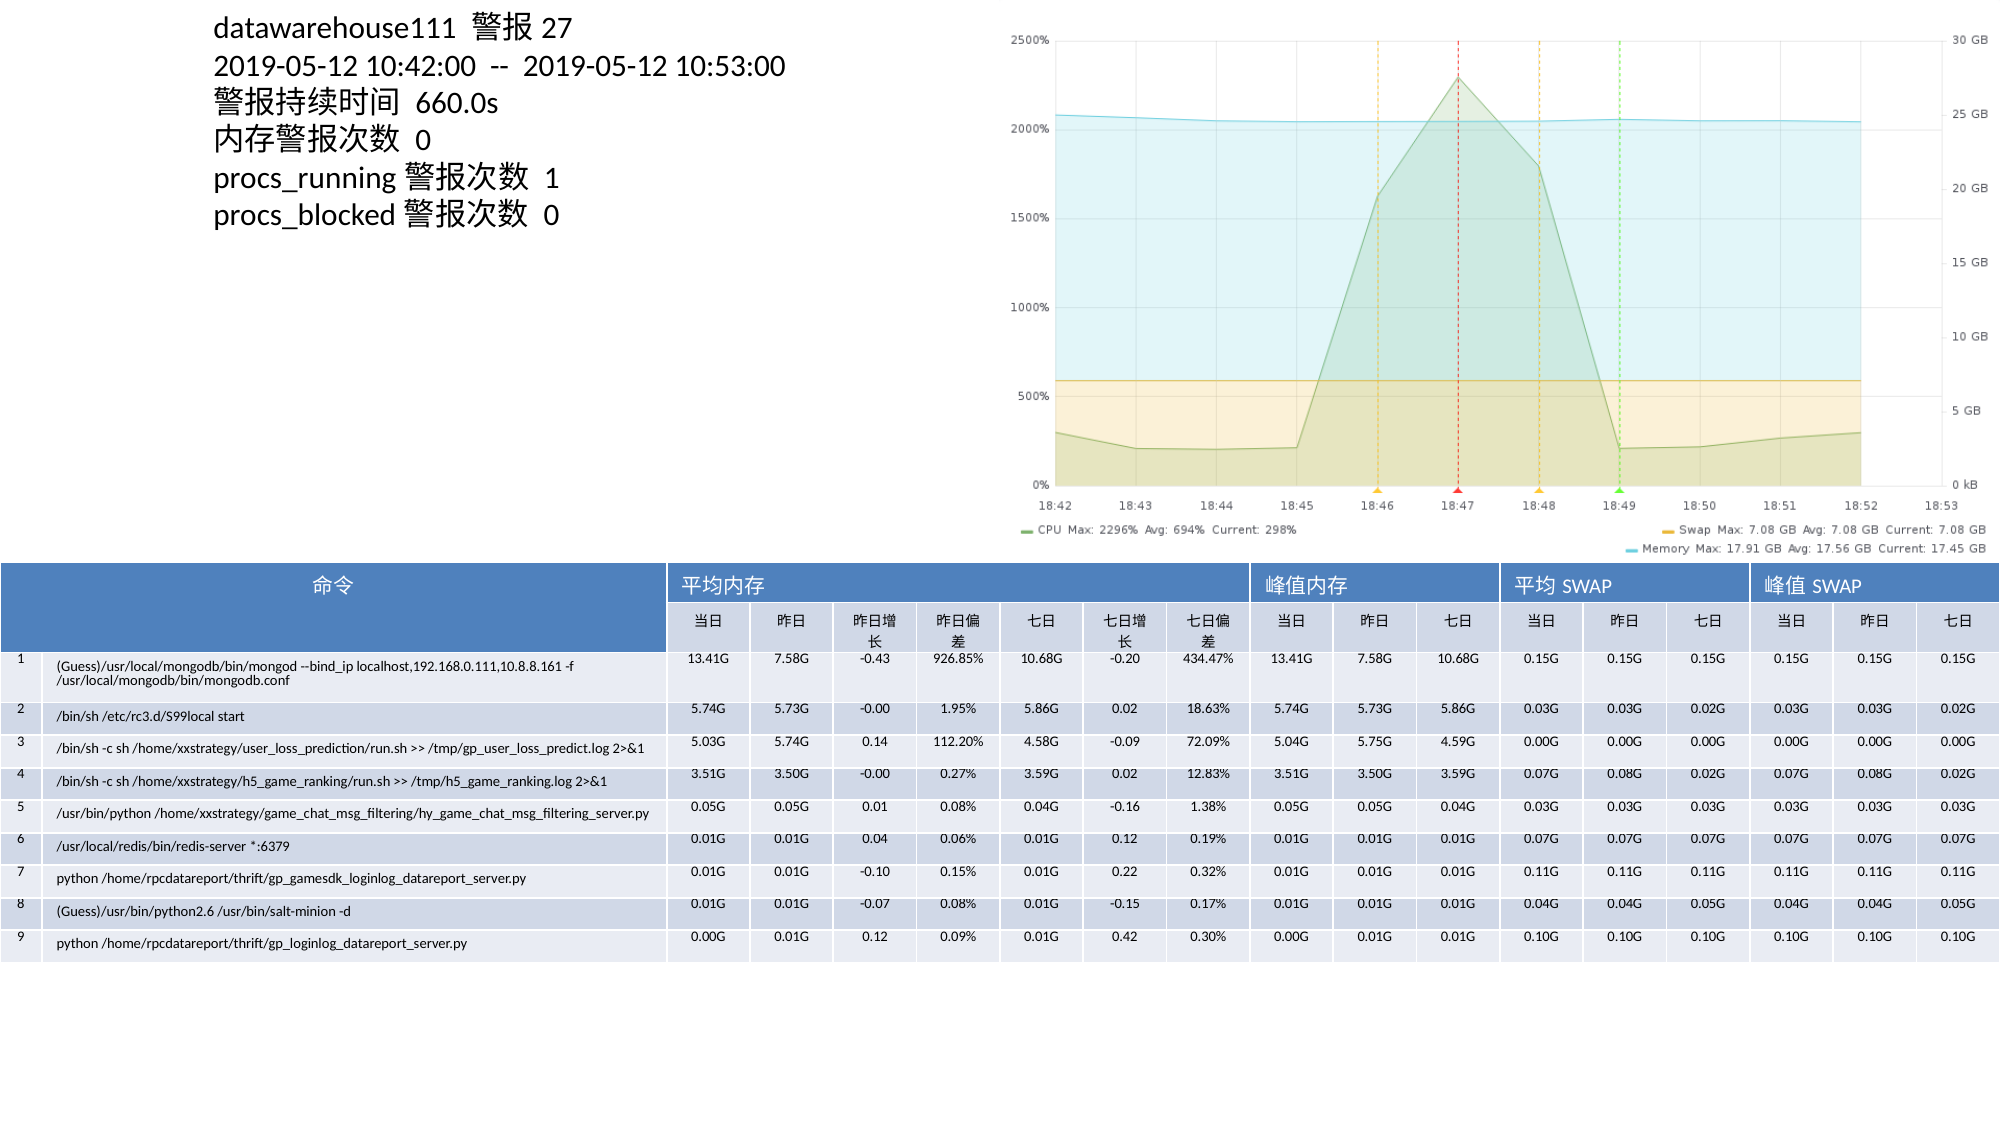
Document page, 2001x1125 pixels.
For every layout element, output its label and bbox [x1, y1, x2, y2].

table_cell [668, 653, 749, 702]
table_cell [1084, 866, 1166, 897]
table_cell [668, 736, 749, 767]
table_cell [1751, 801, 1832, 832]
table_cell [1001, 931, 1082, 962]
table_cell [668, 866, 749, 897]
table_cell [1001, 769, 1082, 799]
table_cell [1001, 653, 1082, 702]
table_cell [751, 866, 832, 897]
table_cell [668, 769, 749, 799]
table_cell [1167, 769, 1249, 799]
table_cell [1084, 603, 1166, 652]
table_cell [1667, 653, 1749, 702]
table_cell [751, 653, 832, 702]
table_cell [1167, 931, 1249, 962]
table_cell [751, 769, 832, 799]
table_cell [43, 736, 666, 767]
table_cell [1584, 801, 1666, 832]
table_cell [43, 769, 666, 799]
table_cell [1167, 899, 1249, 929]
table_cell [1501, 703, 1582, 734]
table_header [1751, 563, 1999, 602]
table_cell [1417, 703, 1499, 734]
table_header [1, 563, 666, 652]
table_cell [43, 801, 666, 832]
table_cell [1001, 603, 1082, 652]
table_cell [1501, 931, 1582, 962]
table_cell [917, 801, 999, 832]
table_cell [1917, 899, 1999, 929]
table_cell [1167, 801, 1249, 832]
table_cell [1501, 603, 1582, 652]
table_cell [43, 866, 666, 897]
table_cell [1667, 801, 1749, 832]
table_cell [751, 834, 832, 864]
table_cell [1917, 866, 1999, 897]
table_cell [1501, 899, 1582, 929]
table_cell [1251, 899, 1332, 929]
table_cell [1501, 769, 1582, 799]
table_cell [751, 899, 832, 929]
table_cell [1501, 866, 1582, 897]
table_header [1501, 563, 1749, 602]
table_cell [917, 769, 999, 799]
table_cell [917, 866, 999, 897]
table_cell [1751, 866, 1832, 897]
table_cell [1334, 736, 1416, 767]
table_cell [917, 653, 999, 702]
table_cell [1334, 834, 1416, 864]
table_cell [1167, 834, 1249, 864]
table_cell [1501, 736, 1582, 767]
table_cell [668, 931, 749, 962]
table_cell [1001, 834, 1082, 864]
table_cell [668, 703, 749, 734]
table_cell [1751, 899, 1832, 929]
table_cell [1417, 899, 1499, 929]
table_cell [1167, 703, 1249, 734]
table_cell [1917, 769, 1999, 799]
table_cell [1417, 769, 1499, 799]
table_cell [1834, 736, 1916, 767]
table_cell [1917, 736, 1999, 767]
table_cell [1834, 899, 1916, 929]
table_header [668, 563, 1249, 602]
table_cell [1001, 866, 1082, 897]
table_cell [917, 834, 999, 864]
table_cell [43, 653, 666, 702]
table_cell [1084, 801, 1166, 832]
picture [999, 0, 2000, 563]
table_cell [1584, 931, 1666, 962]
table_cell [1, 834, 41, 864]
table_cell [834, 736, 916, 767]
table_cell [1751, 834, 1832, 864]
table_cell [43, 834, 666, 864]
table_cell [1251, 931, 1332, 962]
table_cell [1251, 866, 1332, 897]
table_cell [1251, 603, 1332, 652]
table_cell [1667, 866, 1749, 897]
table_cell [1667, 931, 1749, 962]
table_cell [1751, 603, 1832, 652]
table_cell [1251, 703, 1332, 734]
table_cell [1917, 603, 1999, 652]
table_cell [1751, 703, 1832, 734]
table_header [1251, 563, 1499, 602]
table_cell [917, 736, 999, 767]
table_cell [1667, 603, 1749, 652]
table_cell [834, 703, 916, 734]
table_cell [1417, 866, 1499, 897]
table_cell [1584, 736, 1666, 767]
table_cell [1834, 866, 1916, 897]
table_cell [1834, 769, 1916, 799]
table_cell [834, 899, 916, 929]
table_cell [1001, 899, 1082, 929]
table_cell [1001, 703, 1082, 734]
table_cell [1084, 653, 1166, 702]
table_cell [1584, 899, 1666, 929]
table_cell [668, 899, 749, 929]
table_cell [1, 899, 41, 929]
table_cell [1667, 736, 1749, 767]
table_cell [834, 834, 916, 864]
table_cell [1417, 736, 1499, 767]
table_cell [751, 931, 832, 962]
table_cell [1001, 736, 1082, 767]
table_cell [1084, 899, 1166, 929]
table_cell [1917, 703, 1999, 734]
table_cell [1, 931, 41, 962]
table_cell [1917, 801, 1999, 832]
table_cell [1834, 603, 1916, 652]
table_cell [1334, 931, 1416, 962]
table_cell [1, 653, 41, 702]
table_cell [1084, 703, 1166, 734]
table_cell [668, 834, 749, 864]
table_cell [1251, 769, 1332, 799]
table_cell [1167, 866, 1249, 897]
text_box [198, 0, 802, 277]
table_cell [1751, 931, 1832, 962]
table_cell [1, 703, 41, 734]
table_cell [1334, 703, 1416, 734]
table_cell [917, 899, 999, 929]
table_cell [1834, 653, 1916, 702]
table_cell [1751, 769, 1832, 799]
table_cell [43, 899, 666, 929]
table_cell [1251, 736, 1332, 767]
table_cell [1, 866, 41, 897]
table_cell [1167, 736, 1249, 767]
table_cell [1667, 703, 1749, 734]
table_cell [1584, 866, 1666, 897]
table_cell [1417, 931, 1499, 962]
table_cell [834, 931, 916, 962]
table_cell [668, 801, 749, 832]
table_cell [1667, 769, 1749, 799]
table_cell [1084, 736, 1166, 767]
table_cell [1334, 866, 1416, 897]
table_cell [1834, 834, 1916, 864]
table_cell [1417, 603, 1499, 652]
table_cell [834, 801, 916, 832]
table_cell [1251, 801, 1332, 832]
table_cell [1751, 736, 1832, 767]
table_cell [917, 703, 999, 734]
table_cell [1501, 801, 1582, 832]
table_cell [1084, 931, 1166, 962]
table_cell [1084, 834, 1166, 864]
table_cell [1334, 653, 1416, 702]
table_cell [1251, 834, 1332, 864]
table_cell [1834, 801, 1916, 832]
table_cell [751, 736, 832, 767]
table_cell [1167, 653, 1249, 702]
table_cell [1917, 653, 1999, 702]
table_cell [1417, 653, 1499, 702]
table_cell [1251, 653, 1332, 702]
table_cell [917, 931, 999, 962]
table_cell [1, 801, 41, 832]
table_cell [43, 931, 666, 962]
table_cell [1501, 834, 1582, 864]
table_cell [1834, 931, 1916, 962]
table_cell [1667, 899, 1749, 929]
table_cell [1584, 603, 1666, 652]
table_cell [751, 703, 832, 734]
table_cell [917, 603, 999, 652]
table_cell [1001, 801, 1082, 832]
table_cell [1751, 653, 1832, 702]
table_cell [834, 653, 916, 702]
table_cell [1334, 603, 1416, 652]
table_cell [1334, 801, 1416, 832]
table_cell [1334, 899, 1416, 929]
table_cell [1584, 703, 1666, 734]
table_cell [1, 736, 41, 767]
table_cell [1084, 769, 1166, 799]
table_cell [668, 603, 749, 652]
table_cell [1, 769, 41, 799]
table_cell [43, 703, 666, 734]
table_cell [1667, 834, 1749, 864]
table_cell [1167, 603, 1249, 652]
table_cell [1584, 834, 1666, 864]
table_cell [1417, 801, 1499, 832]
table_cell [834, 866, 916, 897]
table_cell [1584, 769, 1666, 799]
table_cell [1417, 834, 1499, 864]
table_cell [1917, 834, 1999, 864]
table_cell [1501, 653, 1582, 702]
table_cell [751, 801, 832, 832]
table_cell [834, 603, 916, 652]
table_cell [1334, 769, 1416, 799]
table_cell [1834, 703, 1916, 734]
table_cell [1917, 931, 1999, 962]
table_cell [834, 769, 916, 799]
table_cell [1584, 653, 1666, 702]
table_cell [751, 603, 832, 652]
